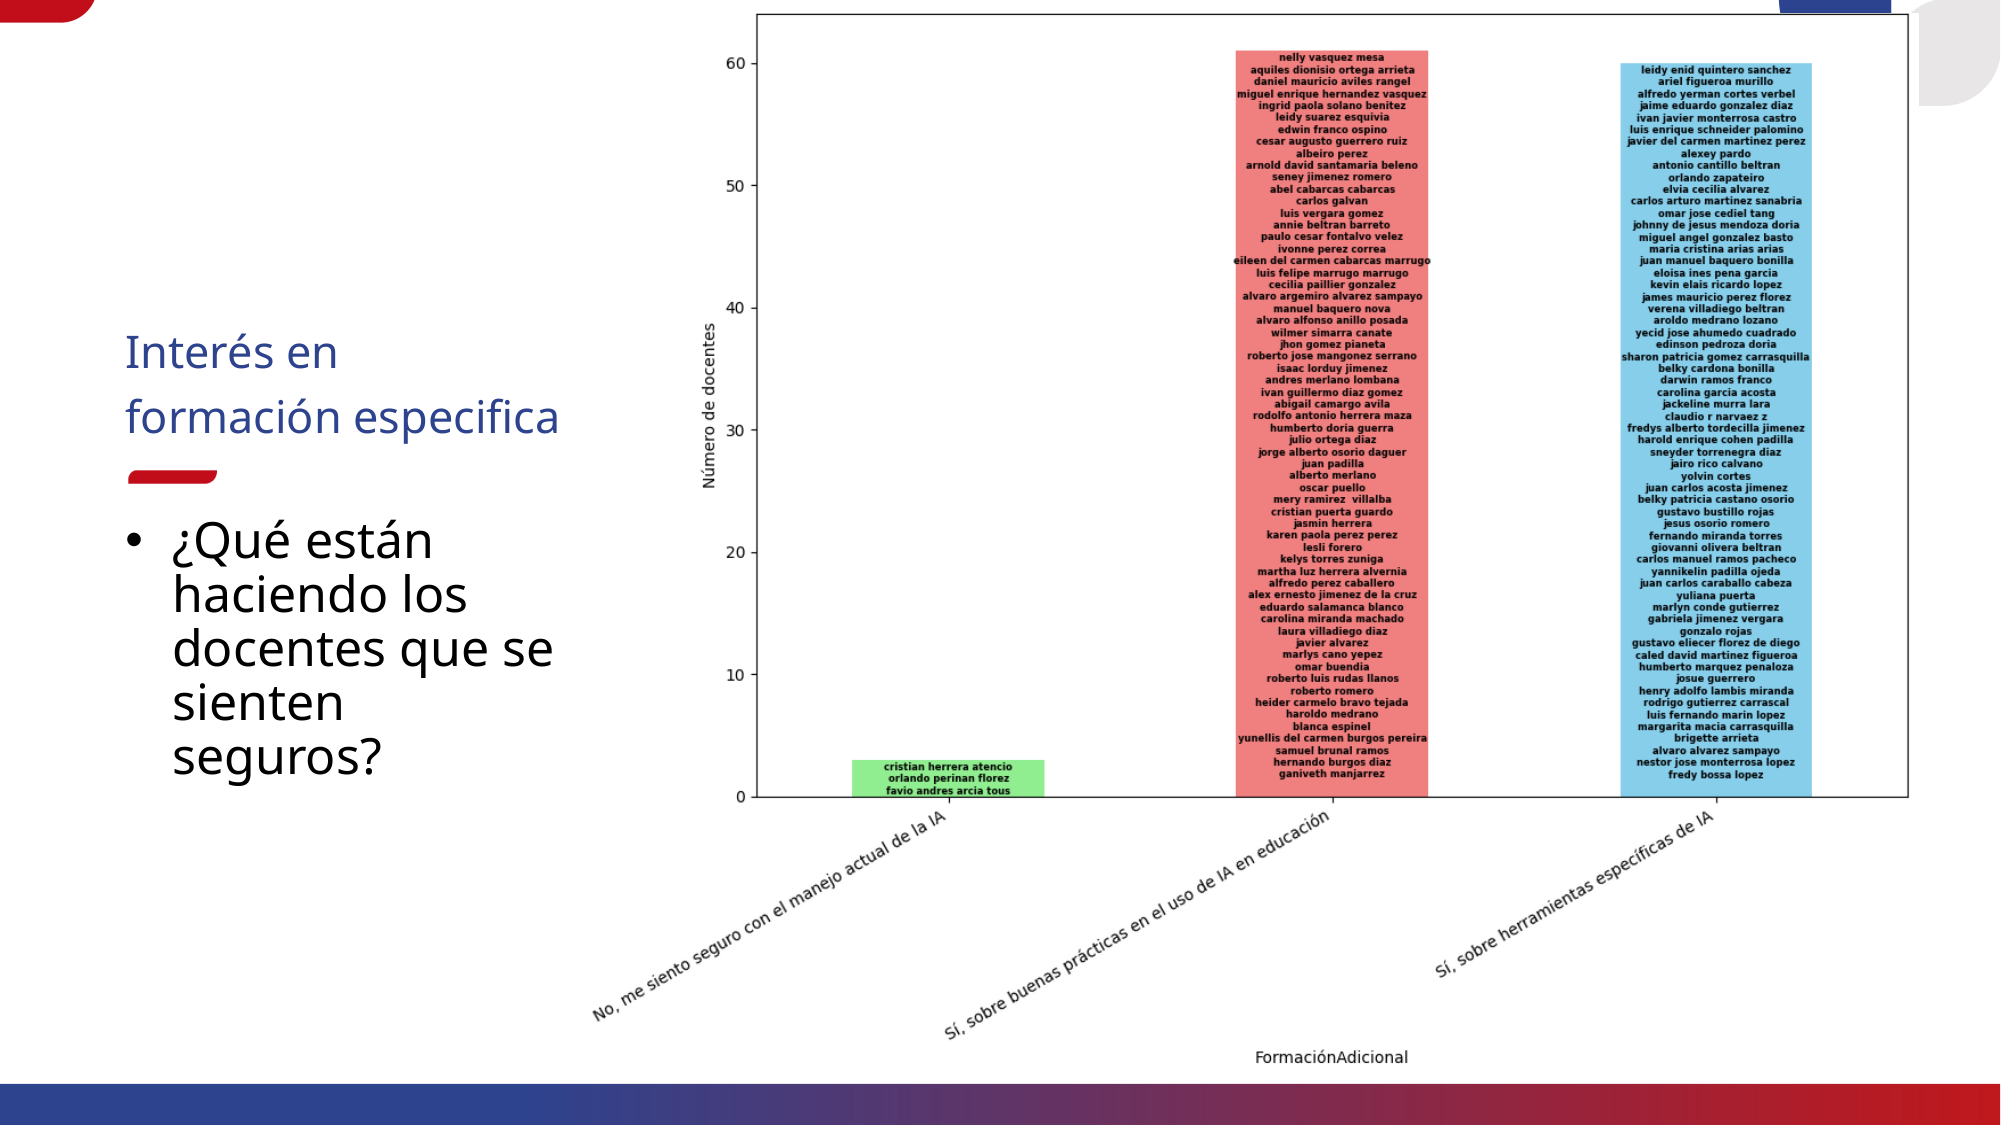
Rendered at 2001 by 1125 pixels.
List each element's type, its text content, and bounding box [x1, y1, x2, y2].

text_box ¿Qué están haciendo los docentes que se sienten seguros? [110, 508, 580, 795]
picture [0, 0, 2001, 1125]
text_box Interés en formación especifica [110, 287, 580, 450]
